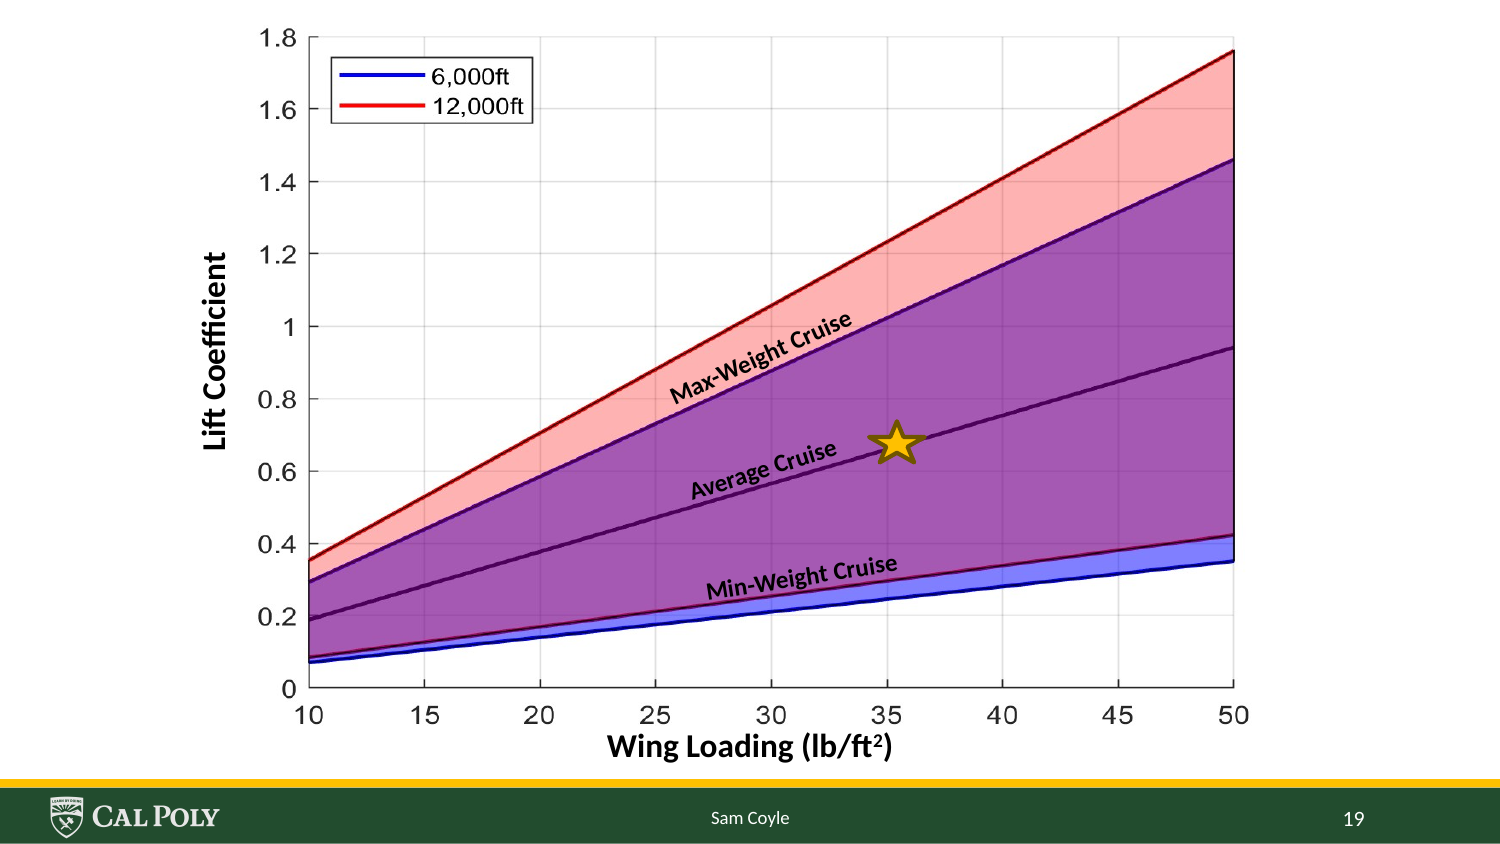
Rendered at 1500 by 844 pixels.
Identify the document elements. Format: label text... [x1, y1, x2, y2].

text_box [153, 21, 1347, 776]
footer Sam Coyle [453, 794, 1047, 840]
slide_number 19 [1218, 794, 1380, 840]
